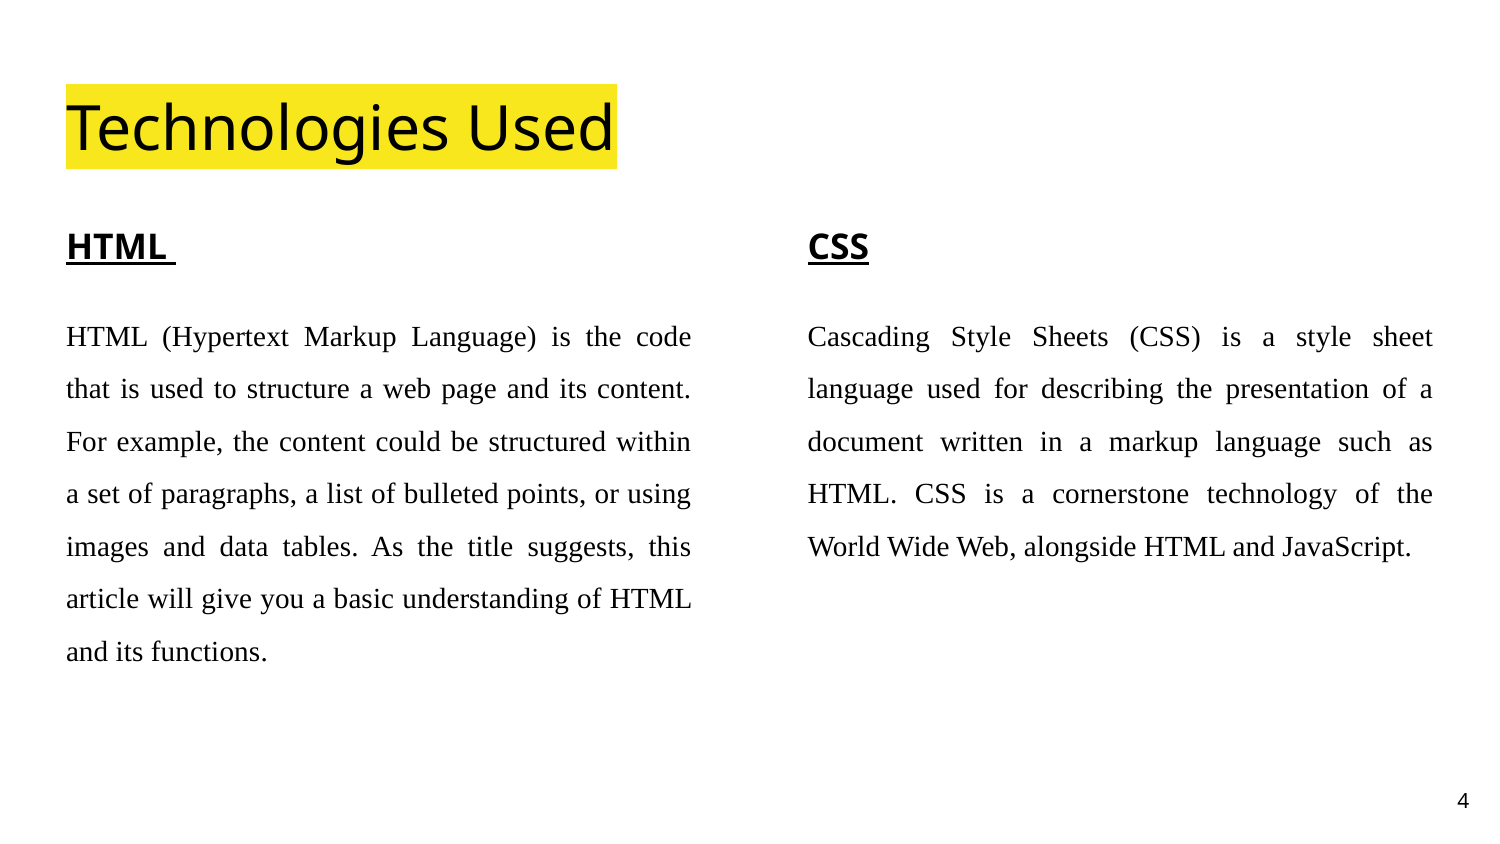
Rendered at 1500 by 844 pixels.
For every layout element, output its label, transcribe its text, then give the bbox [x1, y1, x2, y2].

slide_number ‹#› [1394, 769, 1484, 834]
list HTML HTML (Hypertext Markup Language) is the code that is used to structure a web page and its content. For example, the content could be structured within a set of paragraphs, a list of bulleted points, or using images and data tables. As the title suggests, this article will give you a basic understanding of HTML and its functions. [51, 202, 708, 750]
title Technologies Used [51, 72, 1449, 167]
list CSS Cascading Style Sheets (CSS) is a style sheet language used for describing the presentation of a document written in a markup language such as HTML. CSS is a cornerstone technology of the World Wide Web, alongside HTML and JavaScript. [792, 202, 1449, 750]
